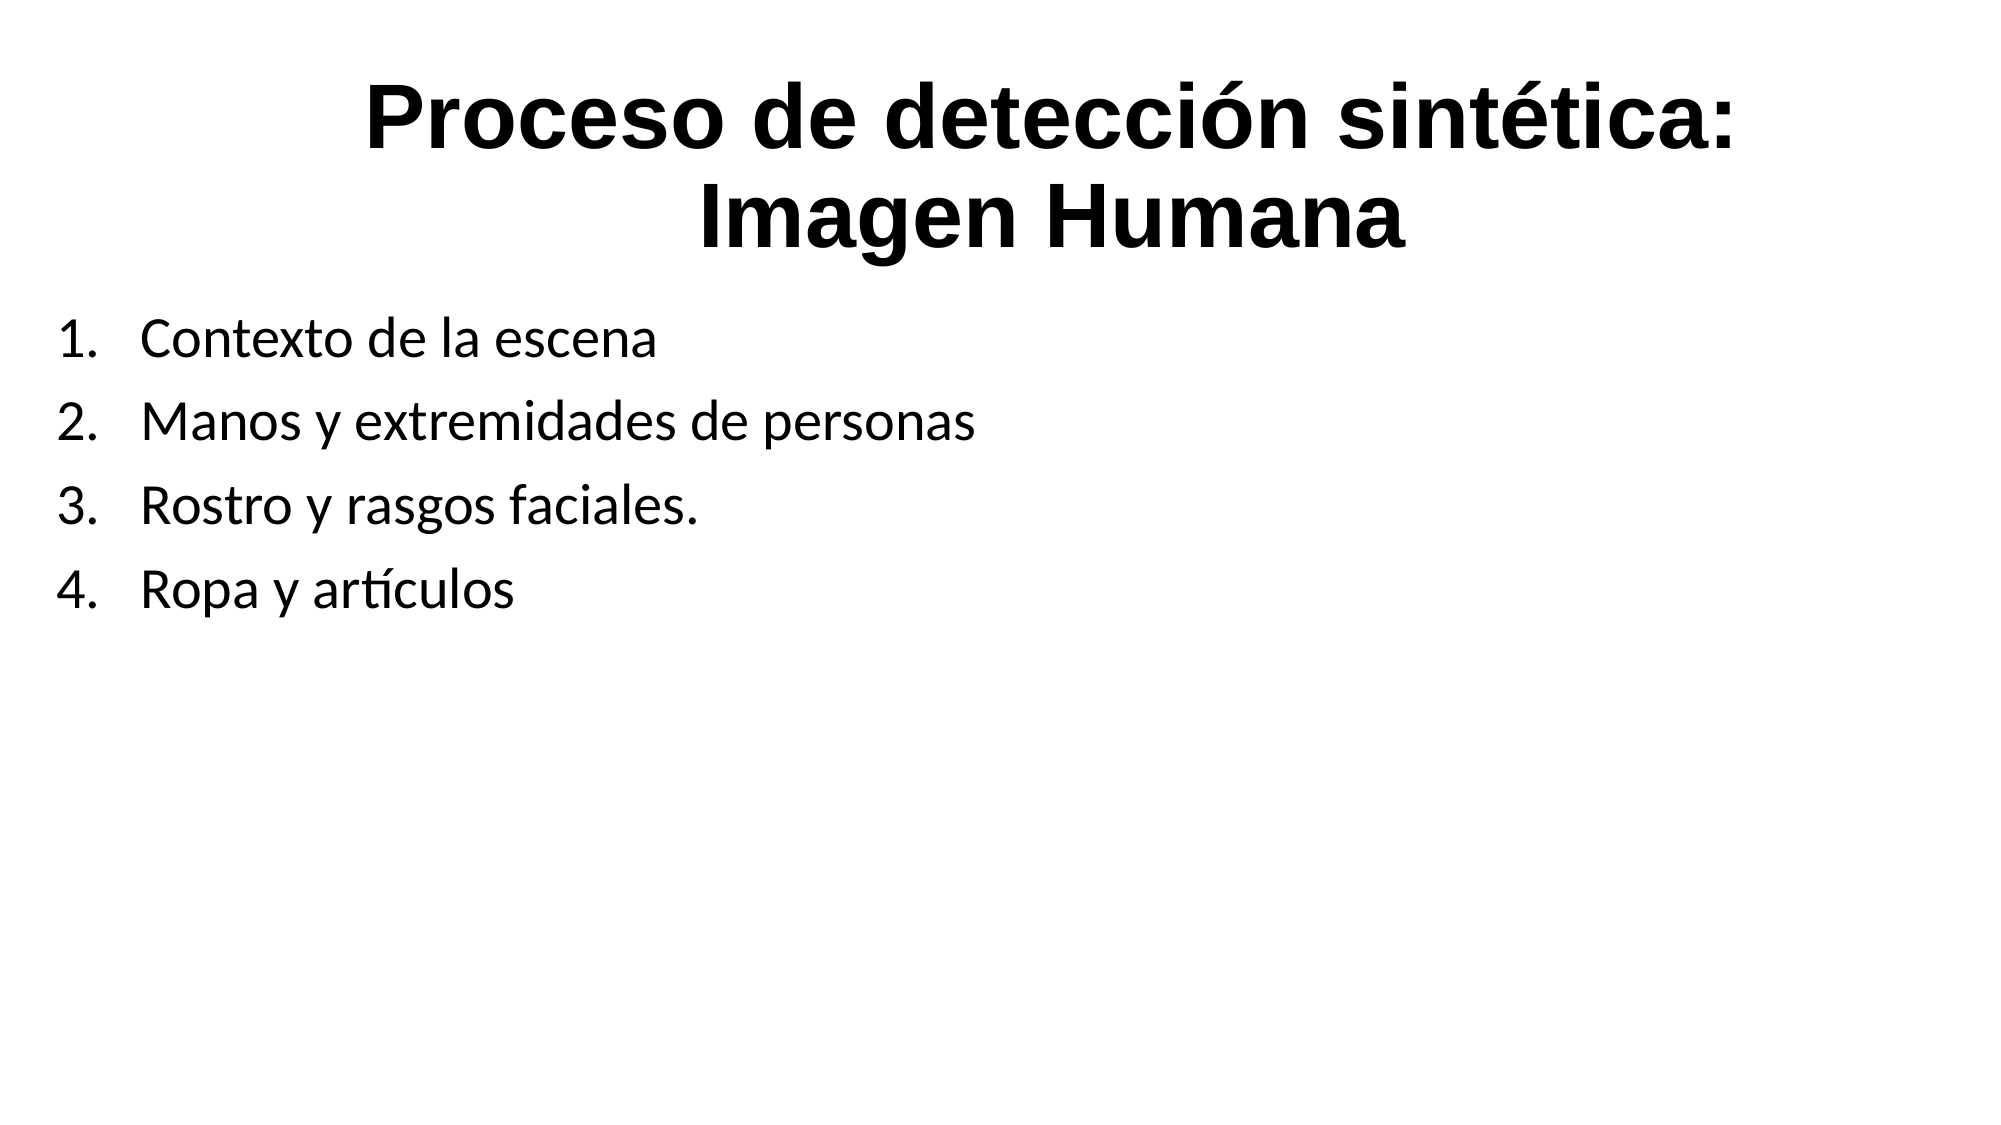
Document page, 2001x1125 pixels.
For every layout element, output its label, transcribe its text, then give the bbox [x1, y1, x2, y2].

list Contexto de la escena Manos y extremidades de personas Rostro y rasgos faciales. Ropa y artículos [41, 299, 1950, 1014]
title Proceso de detección sintética: Imagen Humana [242, 59, 1863, 278]
